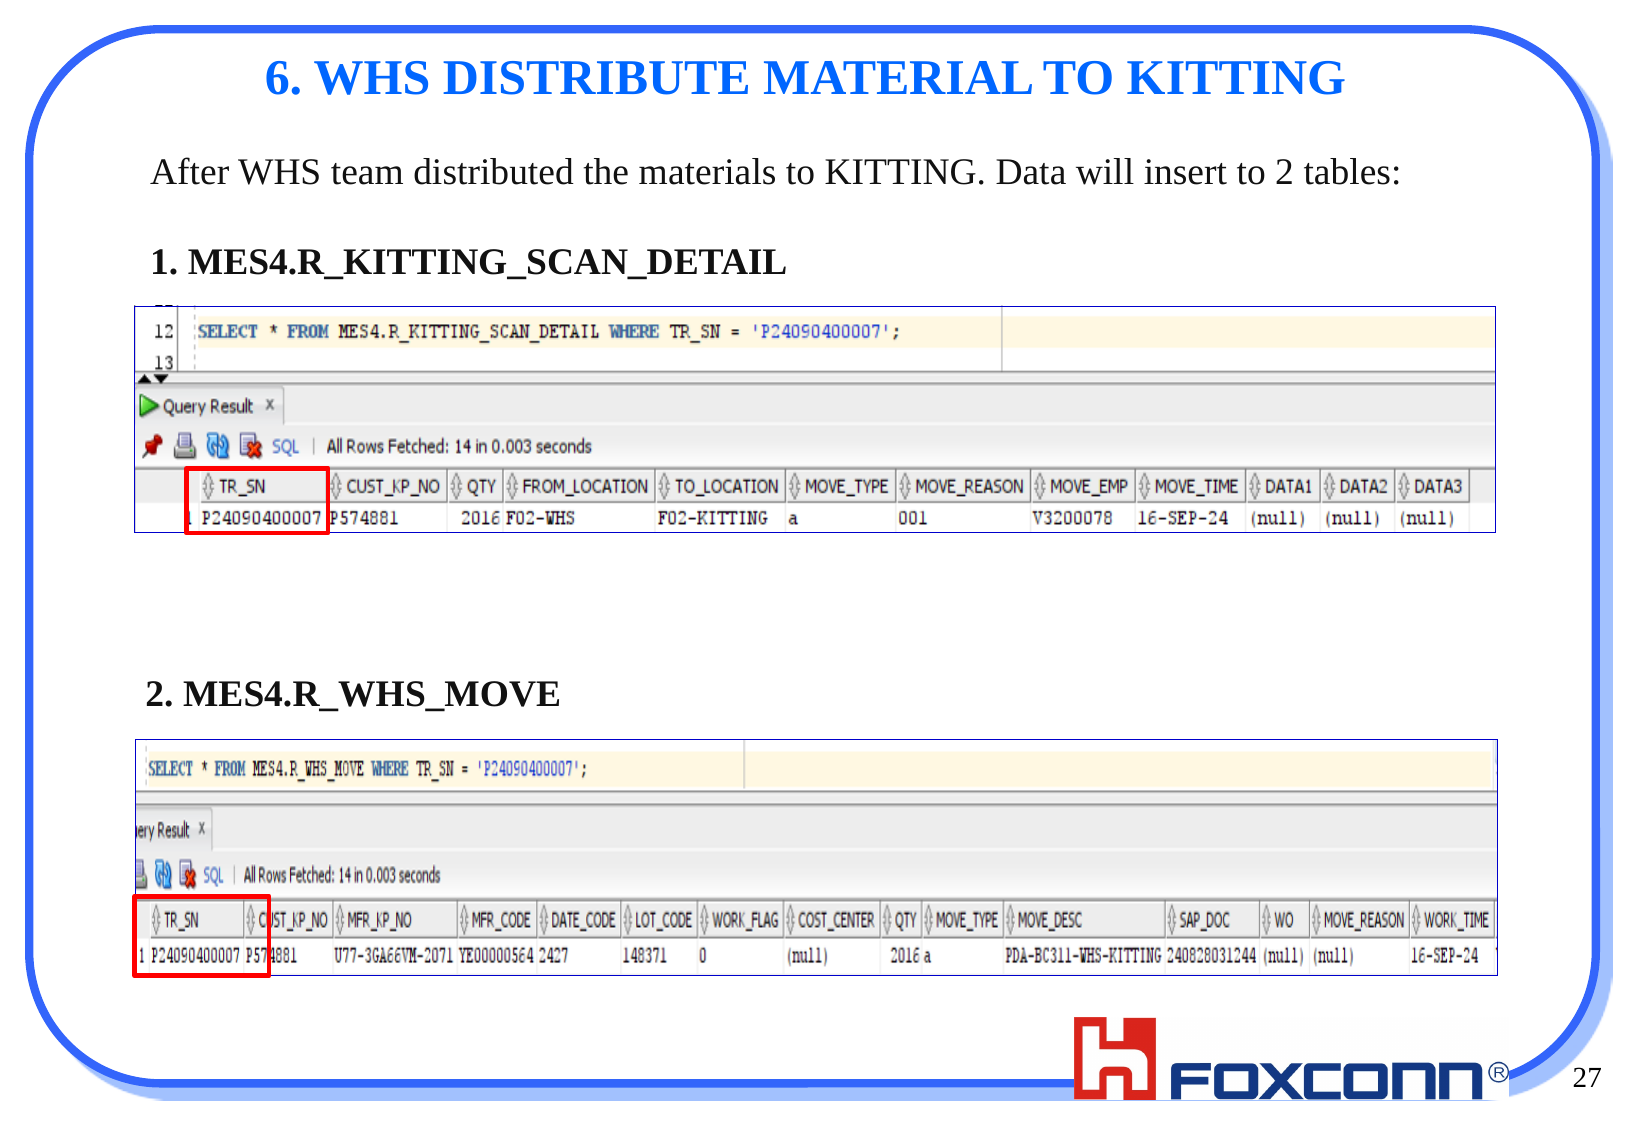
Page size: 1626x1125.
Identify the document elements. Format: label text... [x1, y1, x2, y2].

text_box 2. MES4.R_WHS_MOVE [130, 661, 629, 722]
slide_number 27 [1237, 1051, 1618, 1125]
text_box After WHS team distributed the materials to KITTING. Data will insert to 2 tables: 1. MES4.R_KITTING_SCAN_DETAIL [135, 139, 1530, 559]
text_box 6. WHS DISTRIBUTE MATERIAL TO KITTING [135, 37, 1476, 113]
picture [1074, 1017, 1509, 1100]
picture [135, 739, 1498, 977]
picture [134, 305, 1496, 534]
